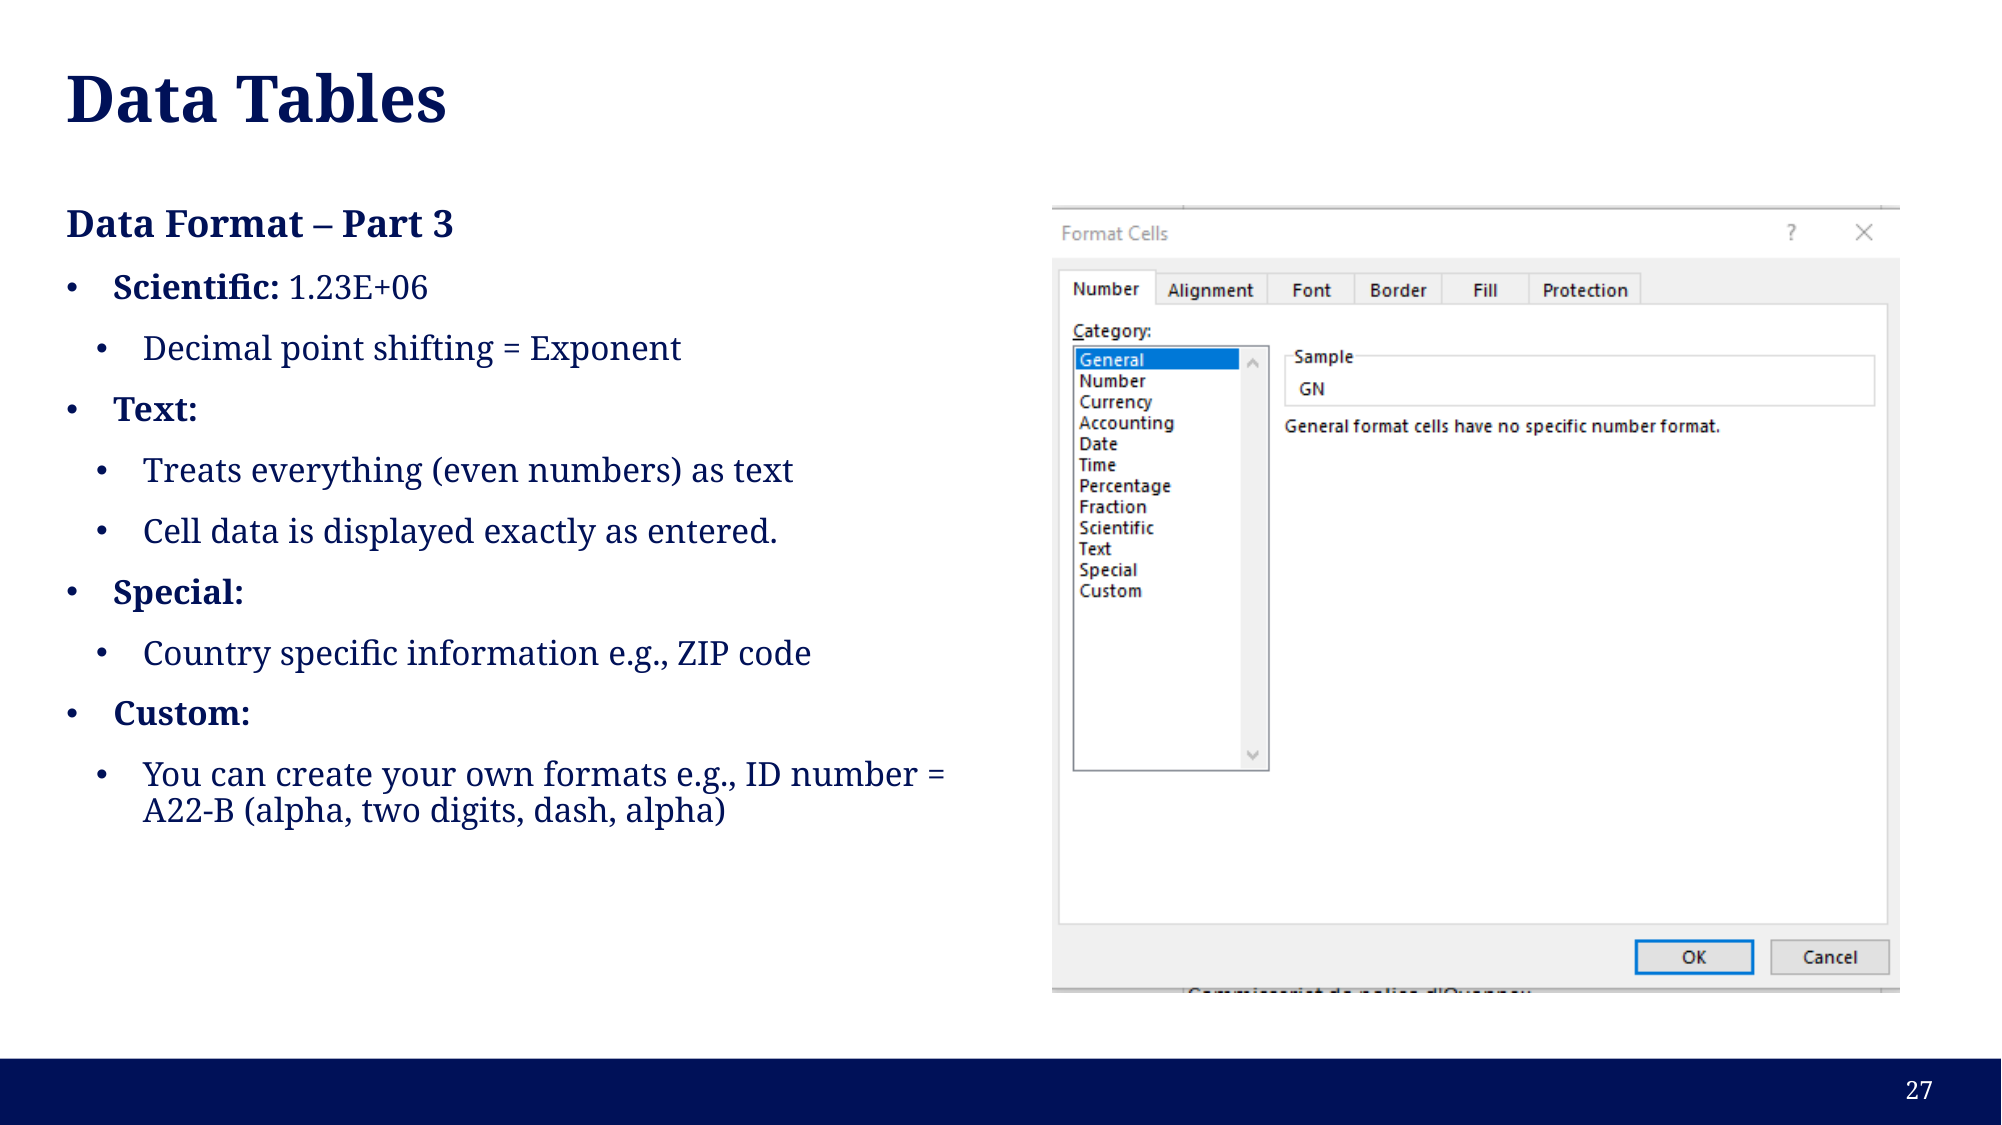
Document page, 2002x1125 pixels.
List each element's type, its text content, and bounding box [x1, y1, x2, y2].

picture [1052, 205, 1900, 993]
list Data Format – Part 3 Scientific: 1.23E+06 Decimal point shifting = Exponent Text: Treats everything (even numbers) as text Cell data is displayed exactly as entered. Special: Country specific information e.g., ZIP code Custom: You can create your own formats e.g., ID number = A22-B (alpha, two digits, dash, alpha) [66, 205, 984, 993]
slide_number 27 [1498, 1061, 1949, 1122]
title Data Tables [66, 66, 1935, 138]
